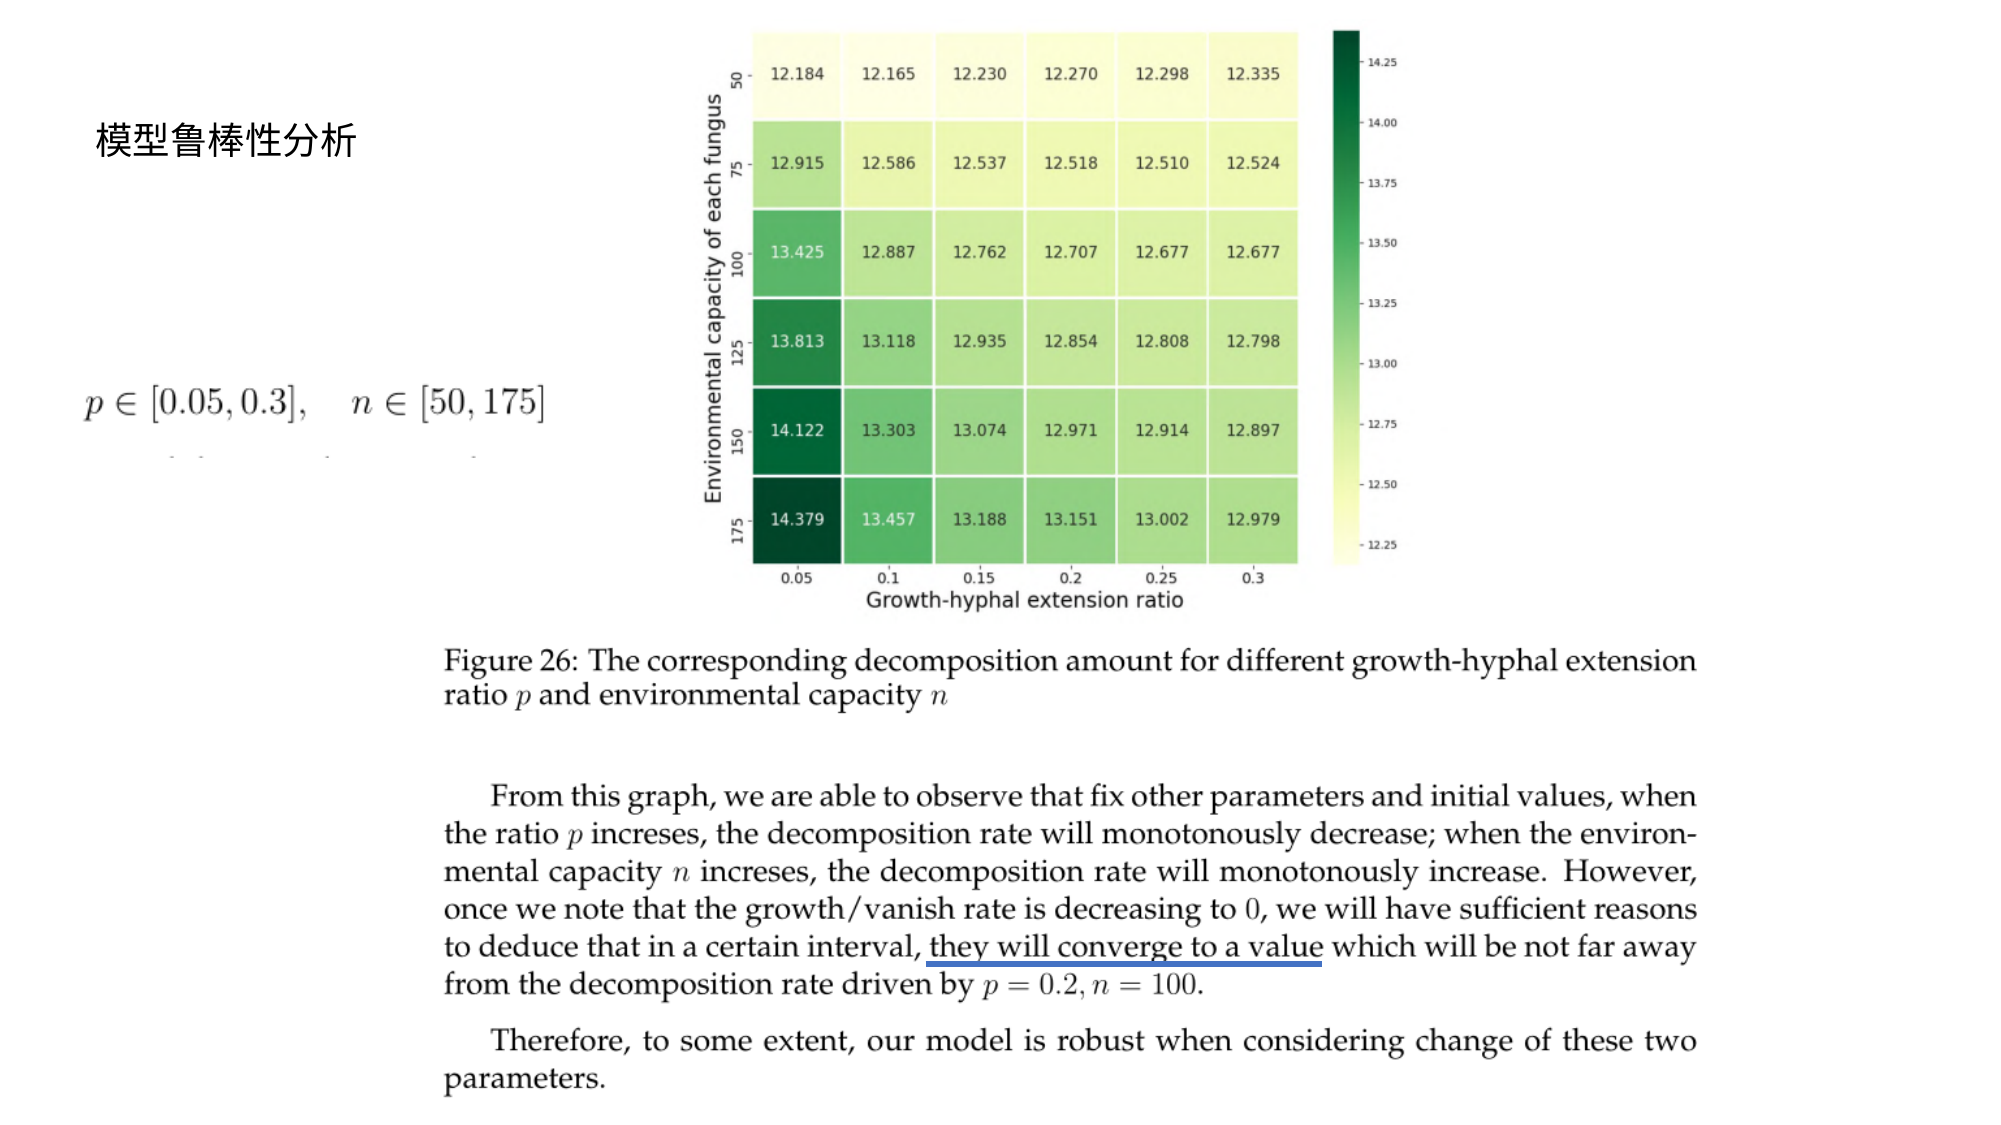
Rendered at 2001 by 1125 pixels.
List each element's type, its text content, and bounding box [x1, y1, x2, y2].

text_box 模型鲁棒性分析 [80, 109, 405, 169]
picture [52, 0, 1753, 1122]
